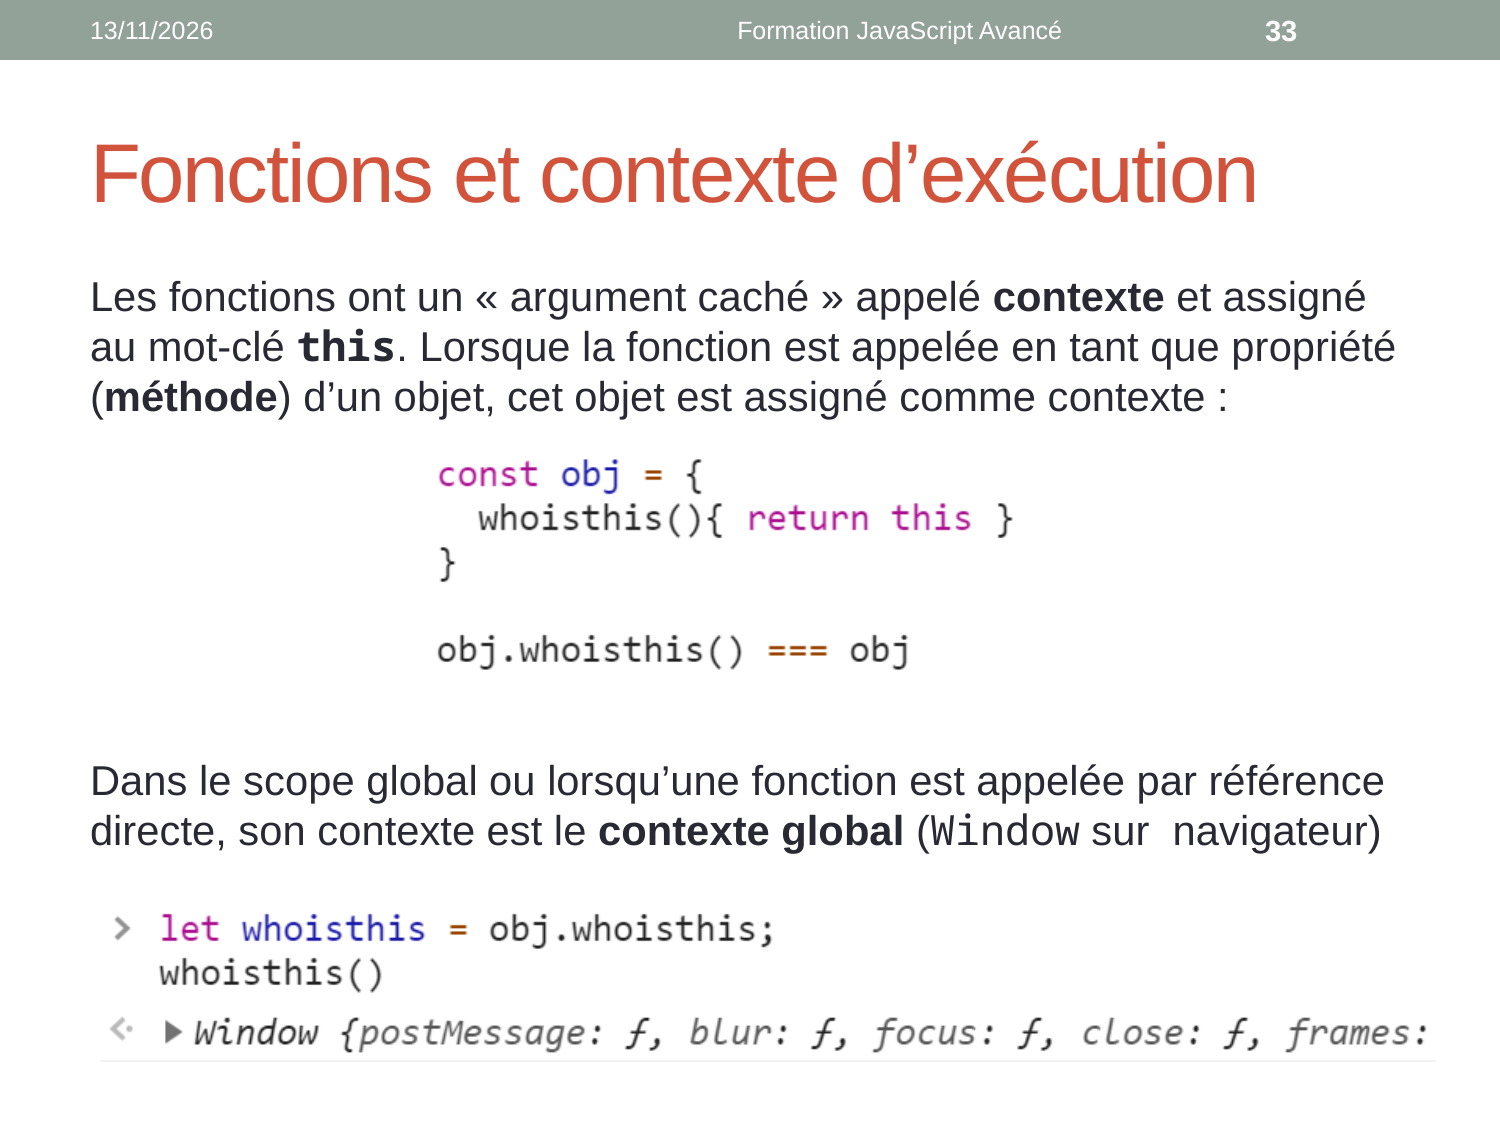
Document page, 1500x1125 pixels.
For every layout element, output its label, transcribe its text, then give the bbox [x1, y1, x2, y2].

picture [100, 904, 1437, 1062]
title Fonctions et contexte d’exécution [75, 87, 1425, 250]
list Les fonctions ont un « argument caché » appelé contexte et assigné au mot-clé this. Lorsque la fonction est appelée en tant que propriété (méthode) d’un objet, cet objet est assigné comme contexte : Dans le scope global ou lorsqu’une fonction est appelée par référence directe, son contexte est le contexte global (Window sur navigateur) [75, 262, 1425, 1063]
picture [426, 444, 1034, 684]
slide_number 33 [1250, 3, 1425, 57]
footer Formation JavaScript Avancé [562, 3, 1238, 57]
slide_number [75, 3, 550, 57]
